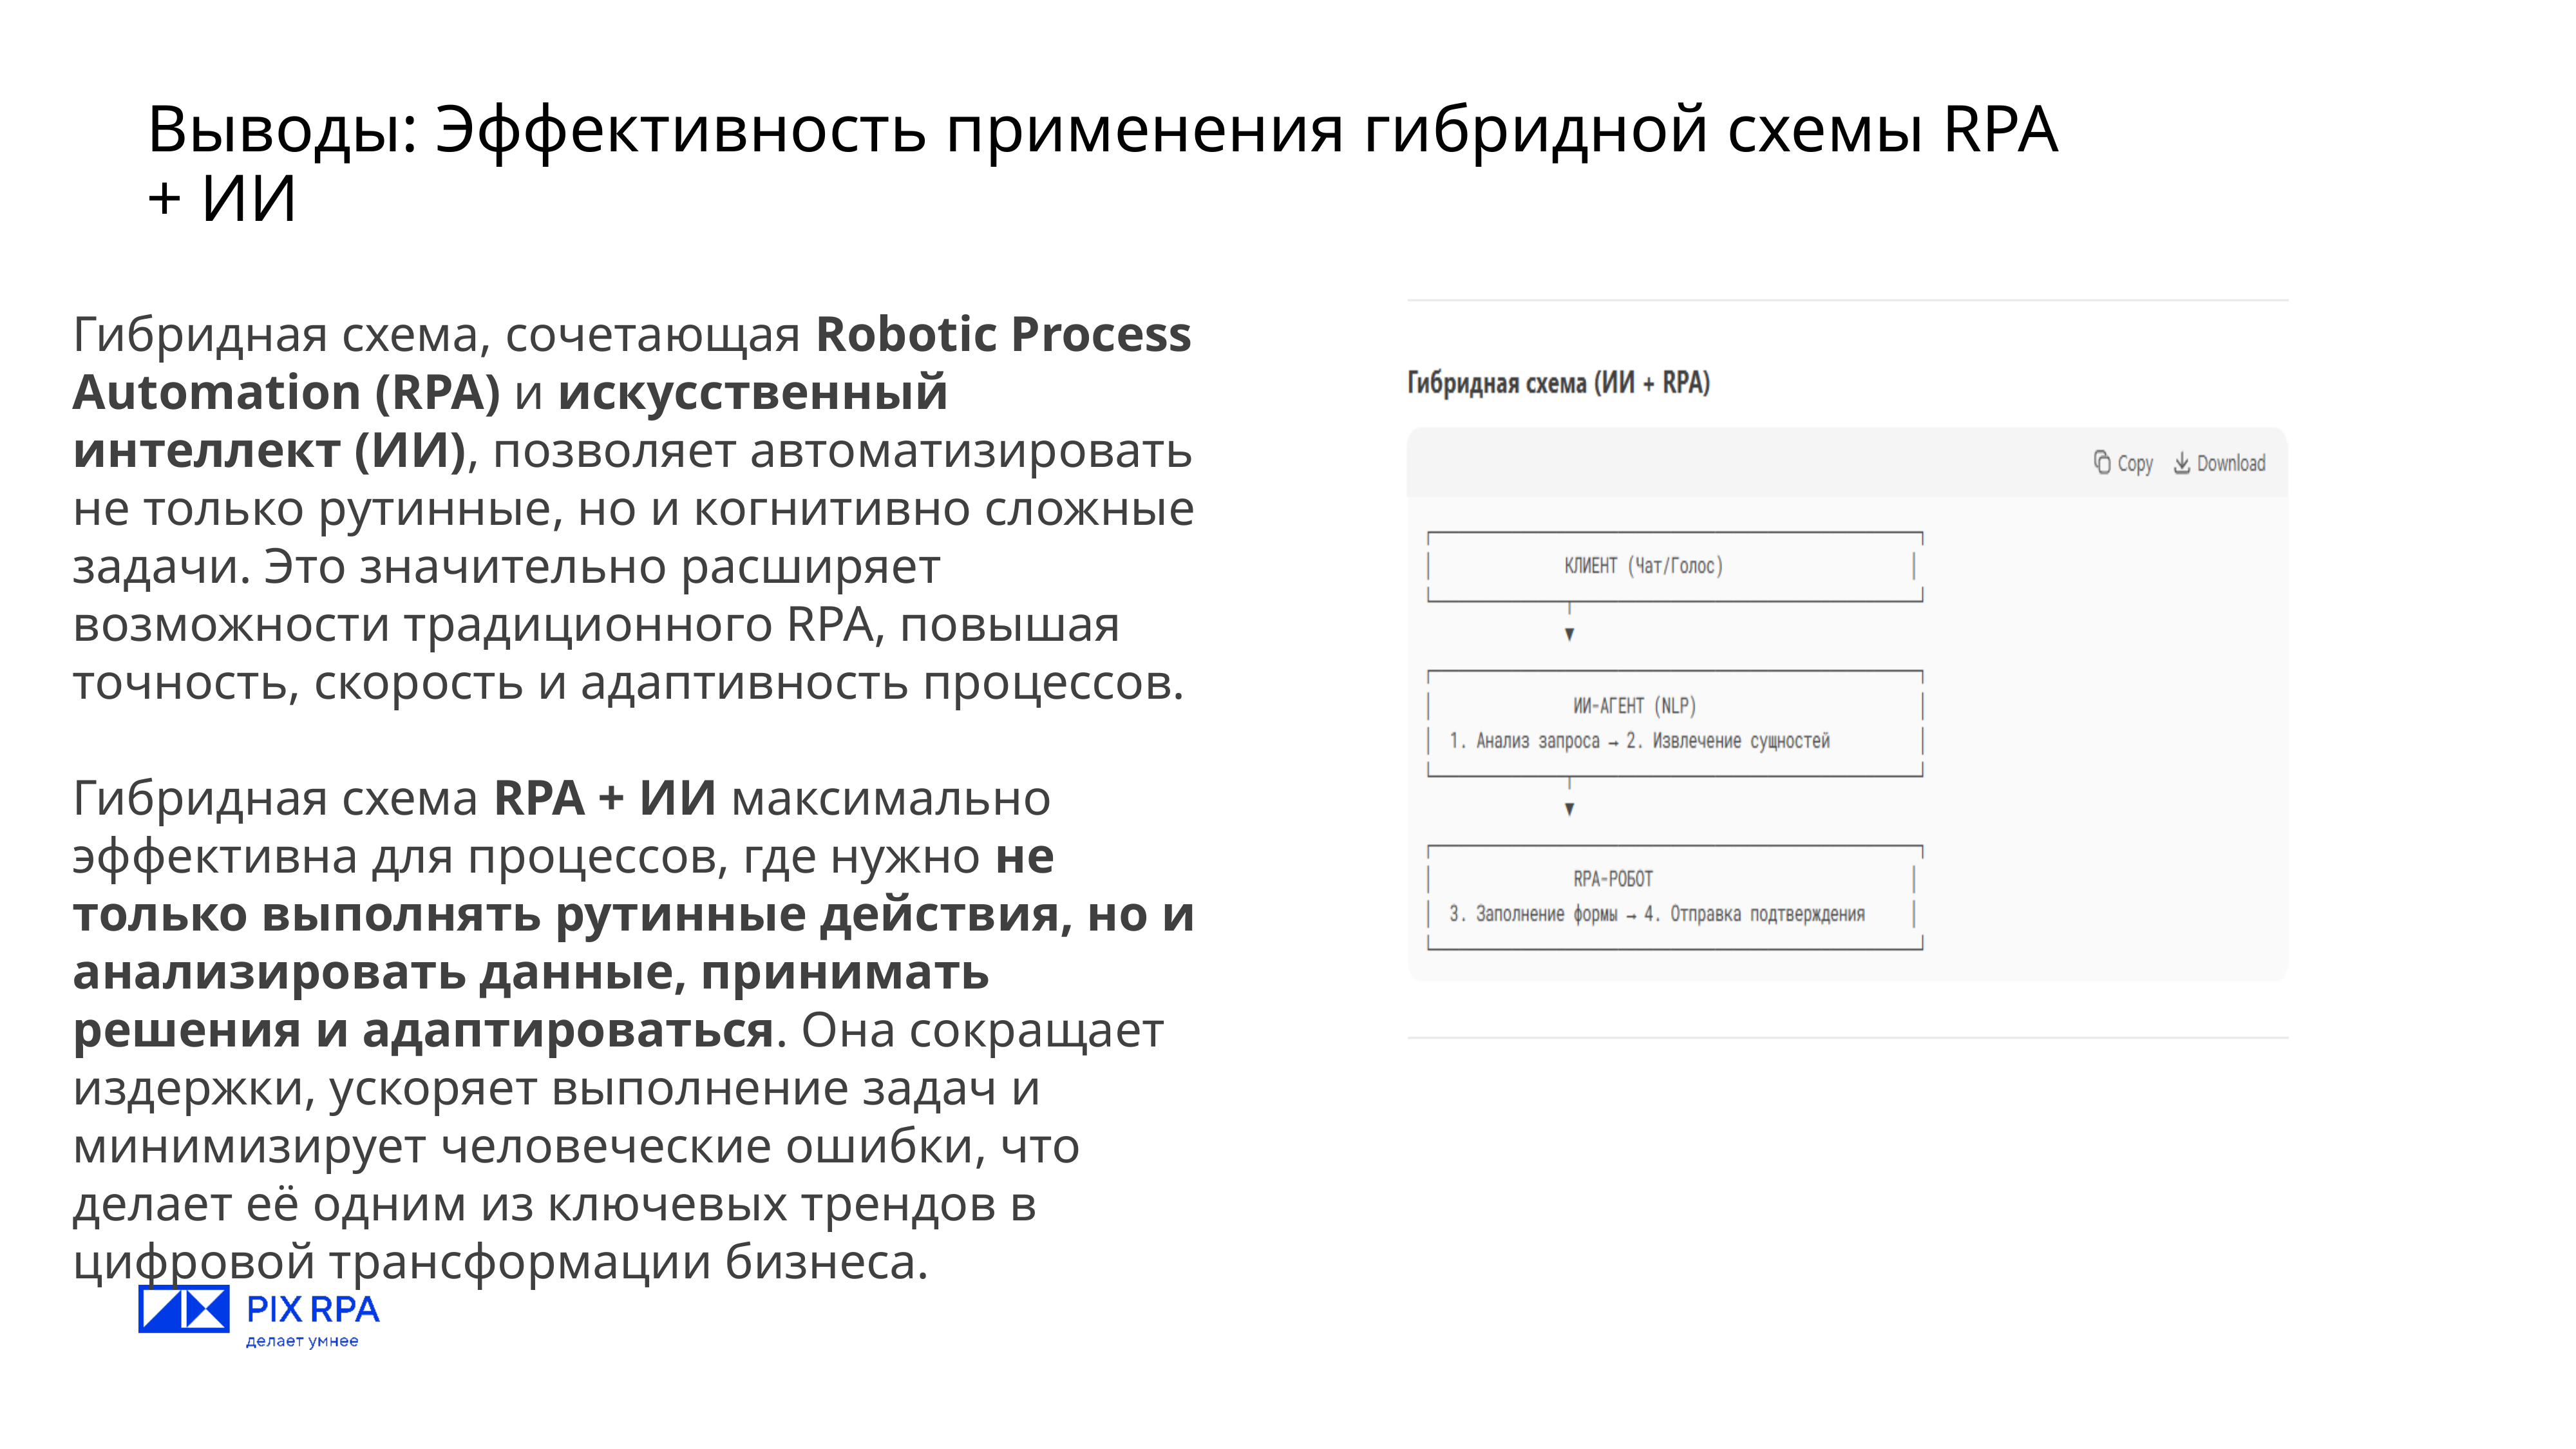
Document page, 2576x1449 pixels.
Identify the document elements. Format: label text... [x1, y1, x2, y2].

title Выводы: Эффективность применения гибридной схемы RPA + ИИ [137, 91, 2079, 265]
text_box Гибридная схема, сочетающая Robotic Process Automation (RPA) и искусственный интеллект (ИИ), позволяет автоматизировать не только рутинные, но и когнитивно сложные задачи. Это значительно расширяет возможности традиционного RPA, повышая точность, скорость и адаптивность процессов. Гибридная схема RPA + ИИ максимально эффективна для процессов, где нужно не только выполнять рутинные действия, но и анализировать данные, принимать решения и адаптироваться. Она сокращает издержки, ускоряет выполнение задач и минимизирует человеческие ошибки, что делает её одним из ключевых трендов в цифровой трансформации бизнеса. [63, 298, 1216, 1294]
picture [138, 1294, 380, 1350]
picture [1217, 298, 2473, 1060]
